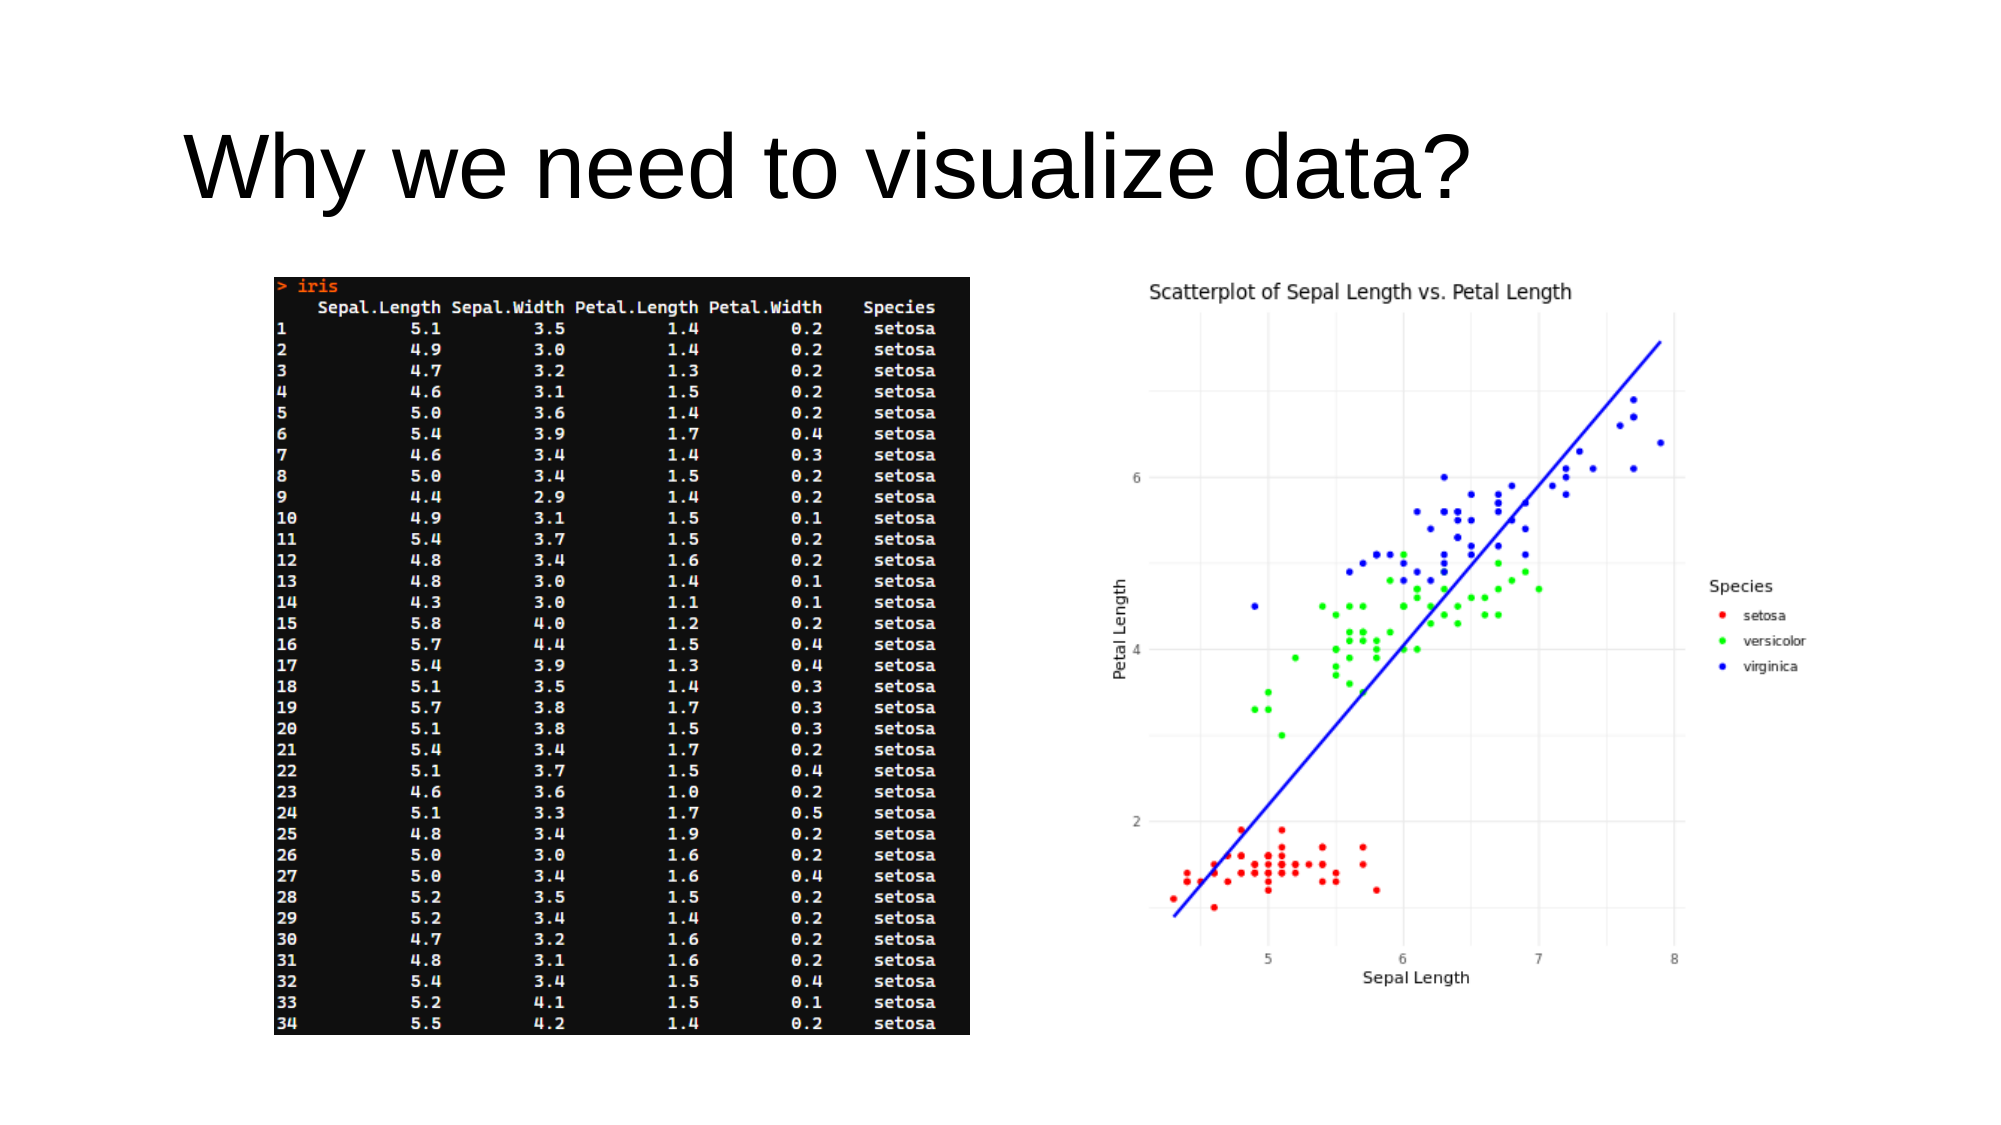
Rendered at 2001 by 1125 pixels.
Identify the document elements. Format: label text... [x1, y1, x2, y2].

picture [274, 276, 970, 1036]
picture [1105, 276, 1823, 995]
title Why we need to visualize data? [168, 59, 1894, 278]
